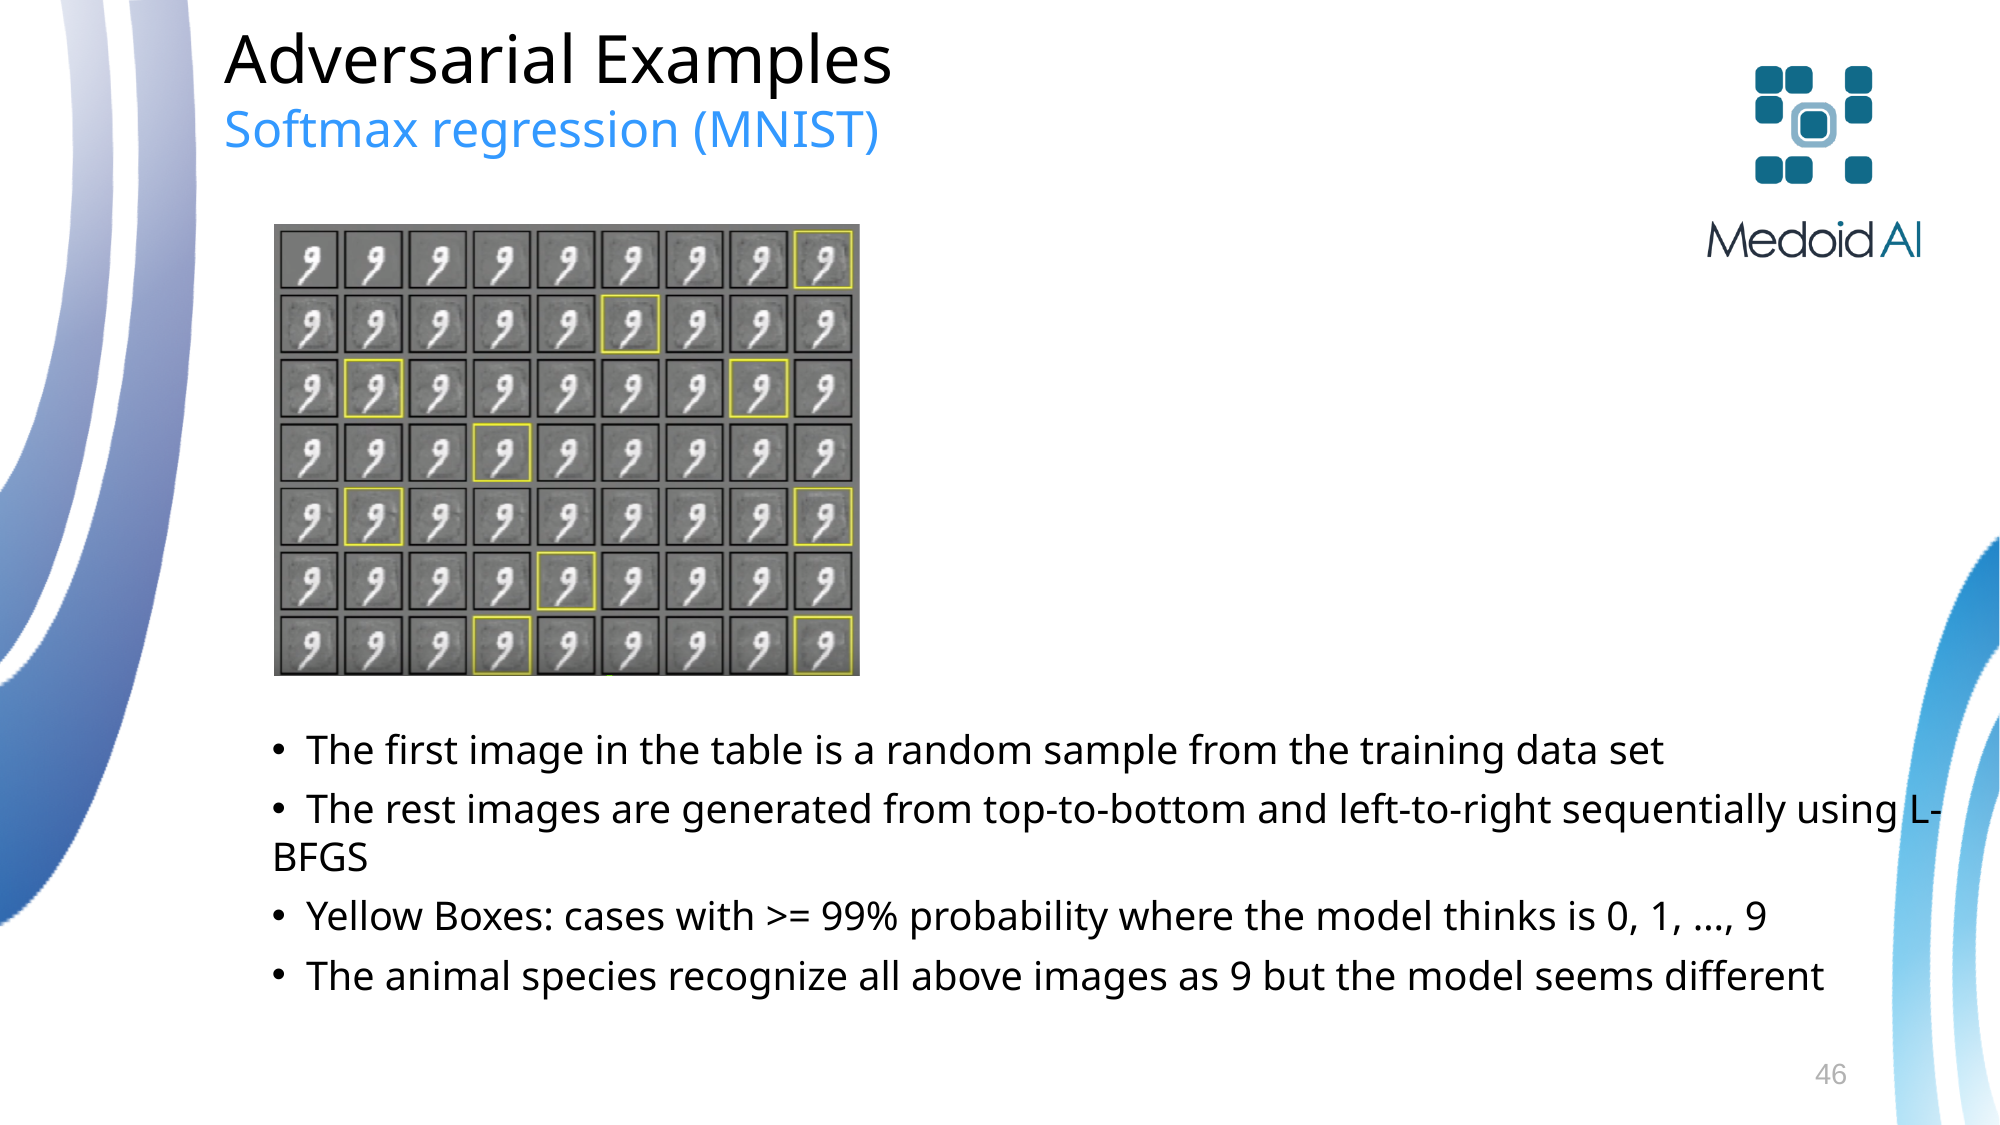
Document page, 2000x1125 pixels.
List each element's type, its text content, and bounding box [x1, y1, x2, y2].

text_box Adversarial Examples Softmax regression (MNIST) [224, 0, 2000, 175]
text_box The first image in the table is a random sample from the training data set The rest images are generated from top-to-bottom and left-to-right sequentially using L-BFGS Yellow Boxes: cases with >= 99% probability where the model thinks is 0, 1, …, 9 The animal species recognize all above images as 9 but the model seems different [271, 725, 1995, 963]
slide_number 46 [1412, 1042, 1863, 1103]
picture [0, 0, 2000, 1125]
